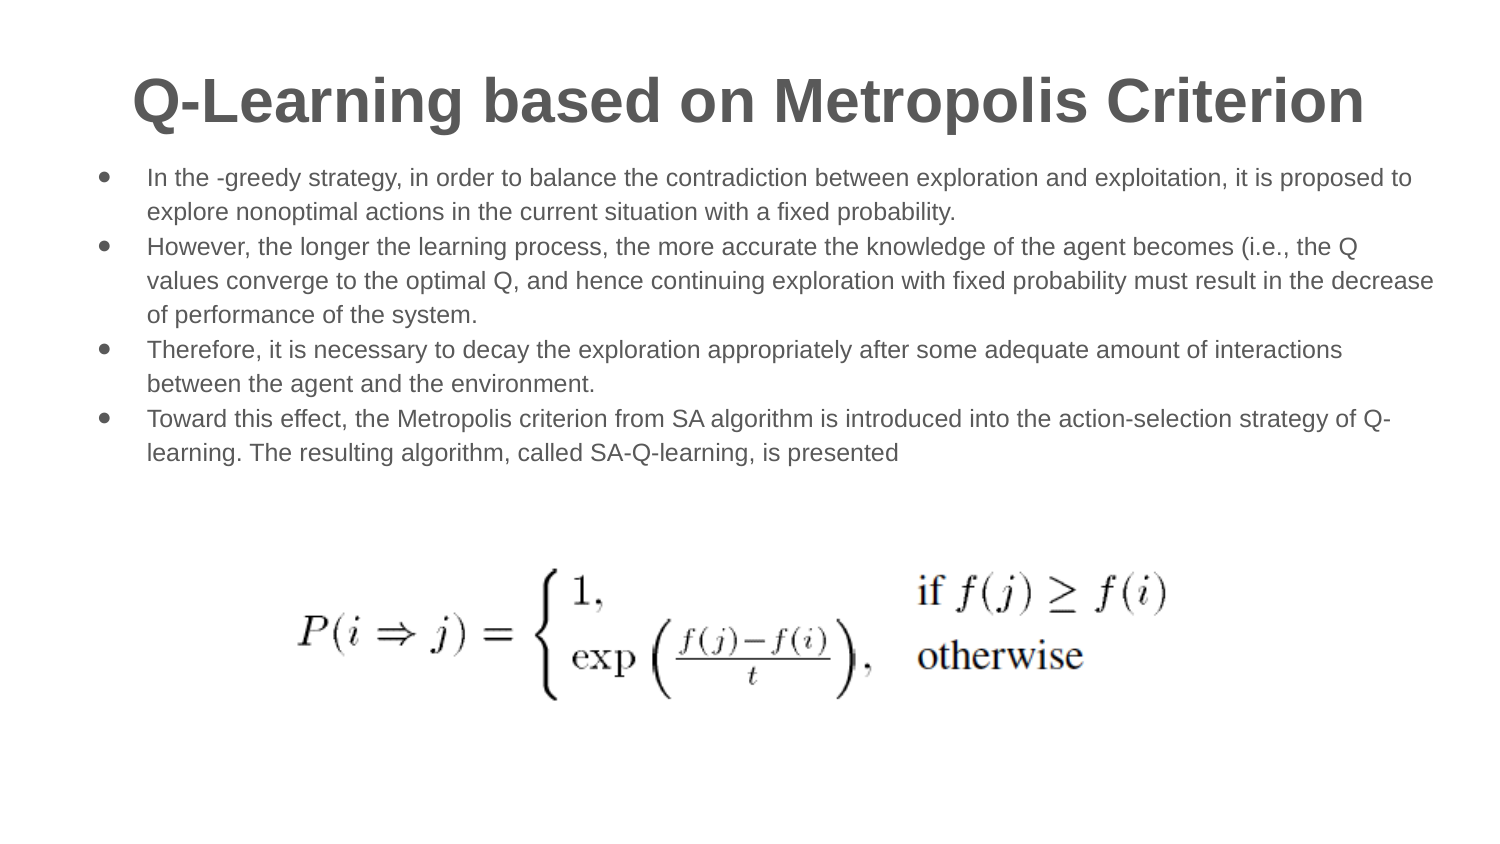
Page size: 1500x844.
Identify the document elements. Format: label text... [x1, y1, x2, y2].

picture [228, 514, 1206, 740]
title Q-Learning based on Metropolis Criterion [51, 33, 1449, 128]
list In the -greedy strategy, in order to balance the contradiction between exploration and exploitation, it is proposed to explore nonoptimal actions in the current situation with a fixed probability. However, the longer the learning process, the more accurate the knowledge of the agent becomes (i.e., the Q values converge to the optimal Q, and hence continuing exploration with fixed probability must result in the decrease of performance of the system. Therefore, it is necessary to decay the exploration appropriately after some adequate amount of interactions between the agent and the environment. Toward this effect, the Metropolis criterion from SA algorithm is introduced into the action-selection strategy of Q-learning. The resulting algorithm, called SA-Q-learning, is presented [56, 141, 1455, 703]
